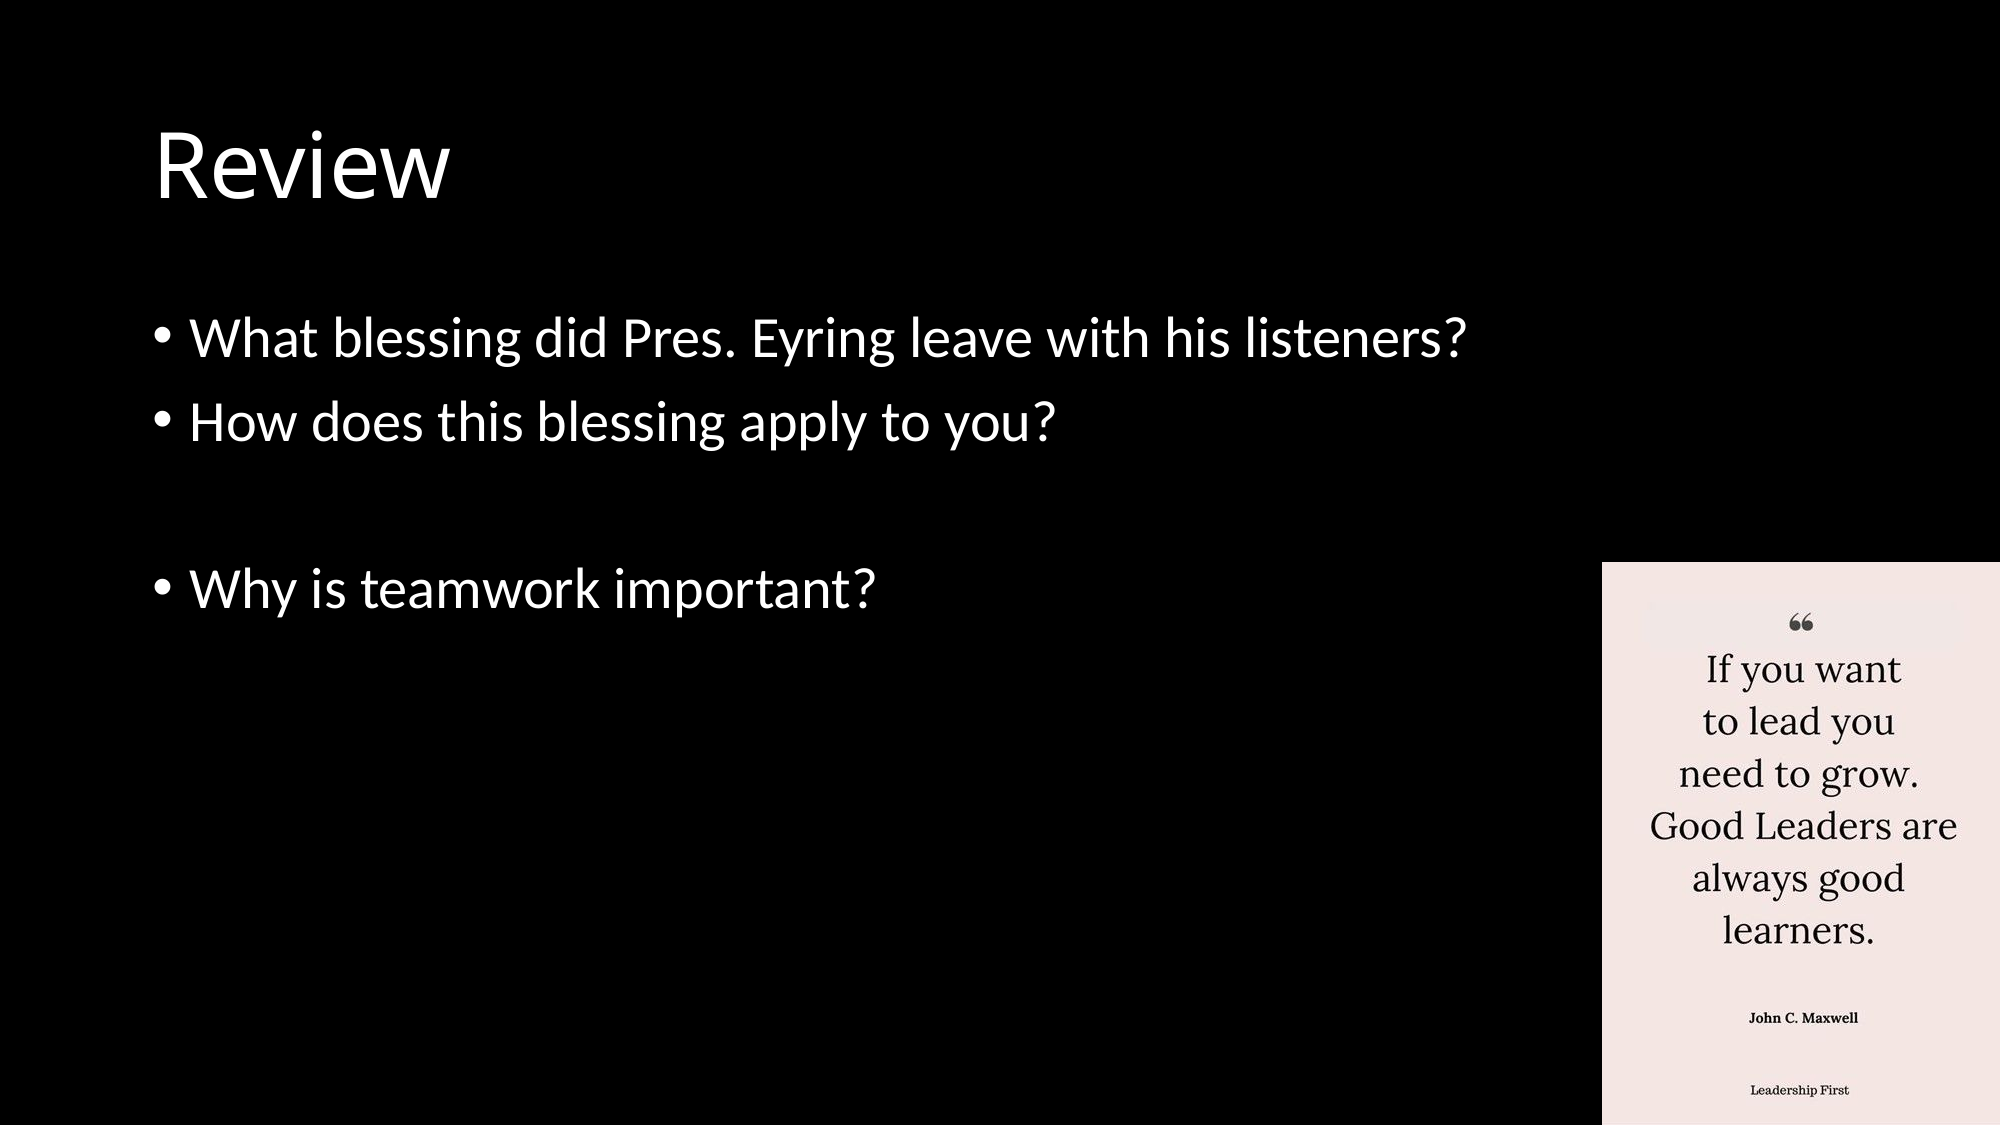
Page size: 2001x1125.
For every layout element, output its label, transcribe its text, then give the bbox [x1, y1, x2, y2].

title Review [137, 59, 1863, 278]
list What blessing did Pres. Eyring leave with his listeners? How does this blessing apply to you? Why is teamwork important? [137, 299, 1863, 1014]
picture [1601, 562, 2000, 1125]
